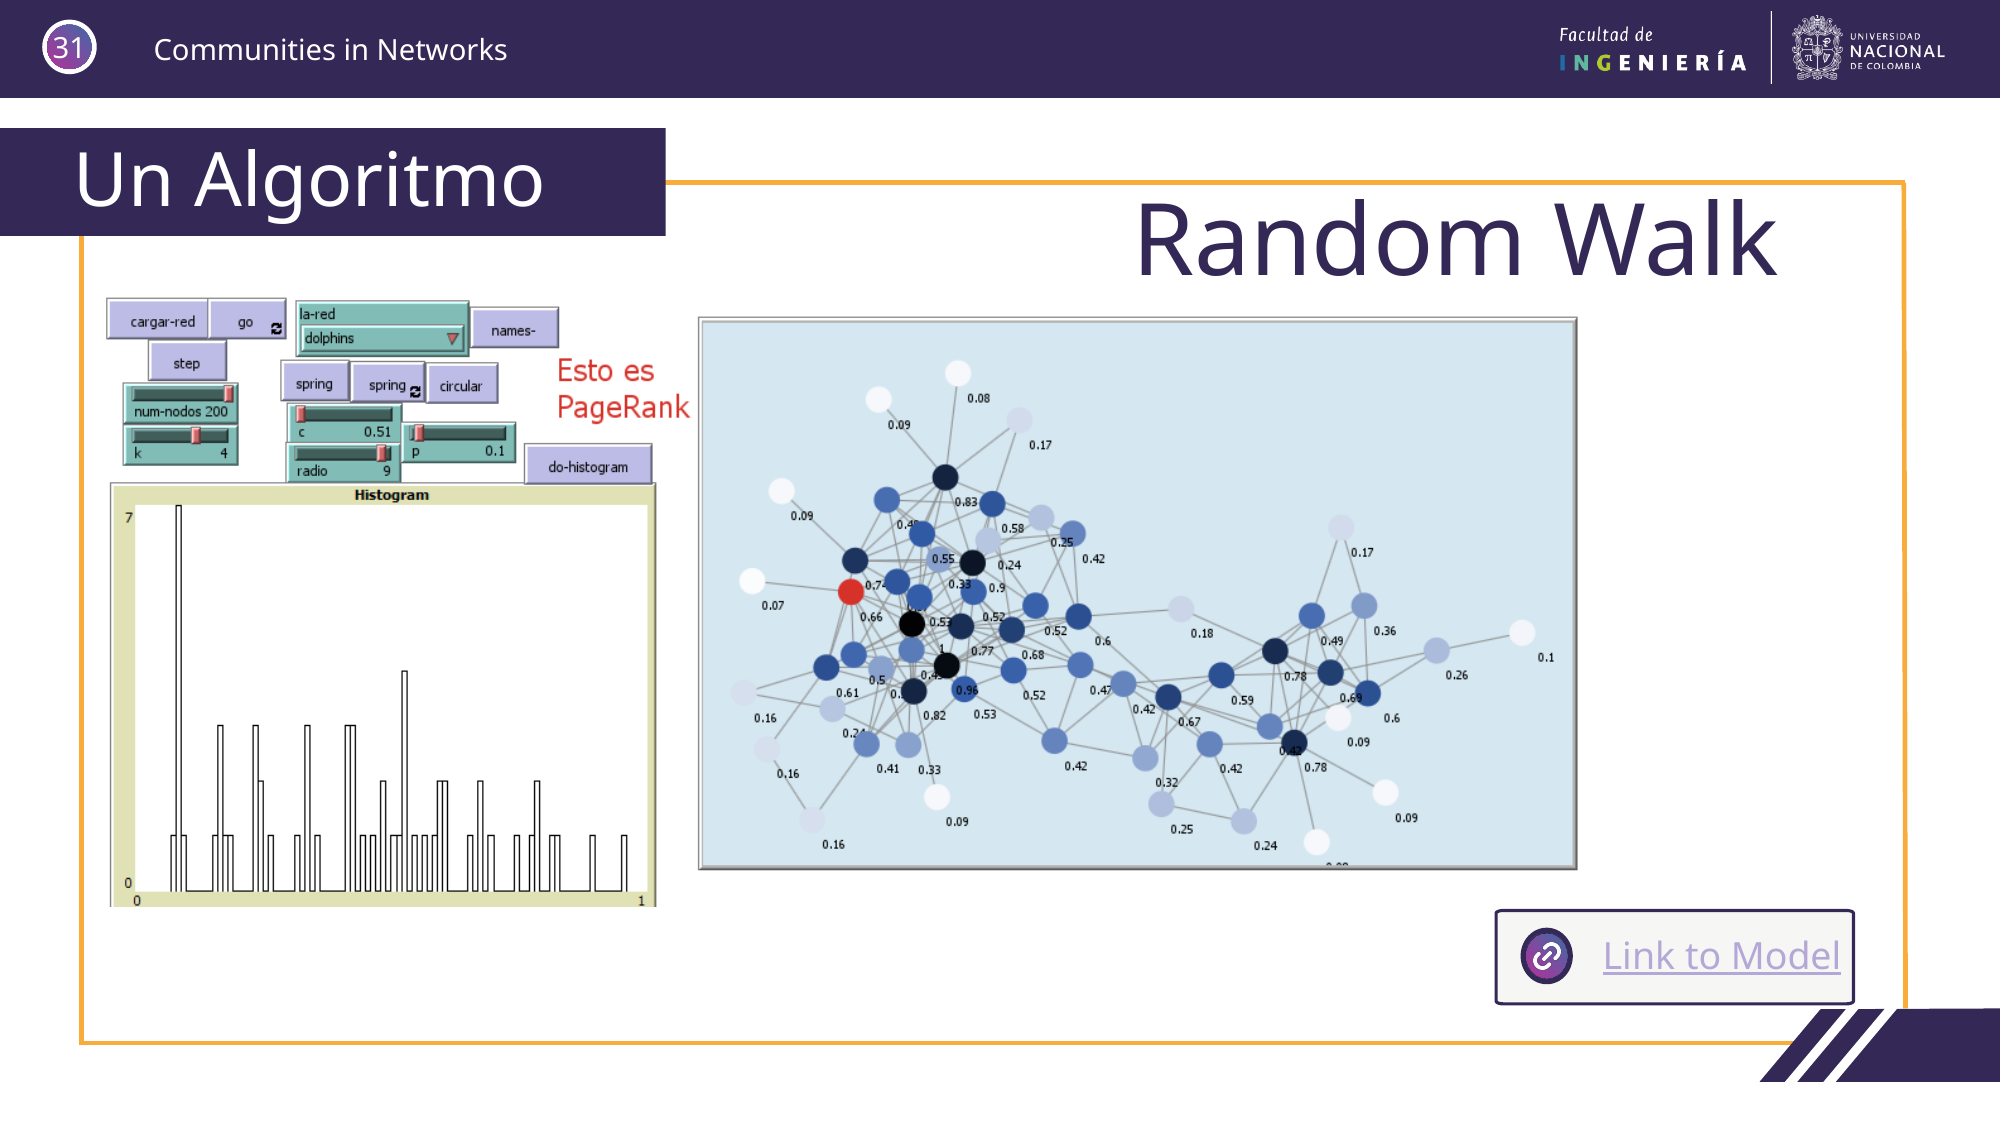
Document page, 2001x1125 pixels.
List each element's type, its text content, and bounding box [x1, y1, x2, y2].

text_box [1496, 910, 1854, 1004]
picture [105, 294, 1584, 907]
picture [1559, 11, 1957, 84]
text_box Random Walk [1117, 167, 1795, 303]
title Un Algoritmo [0, 128, 666, 236]
slide_number 31 [42, 29, 97, 65]
